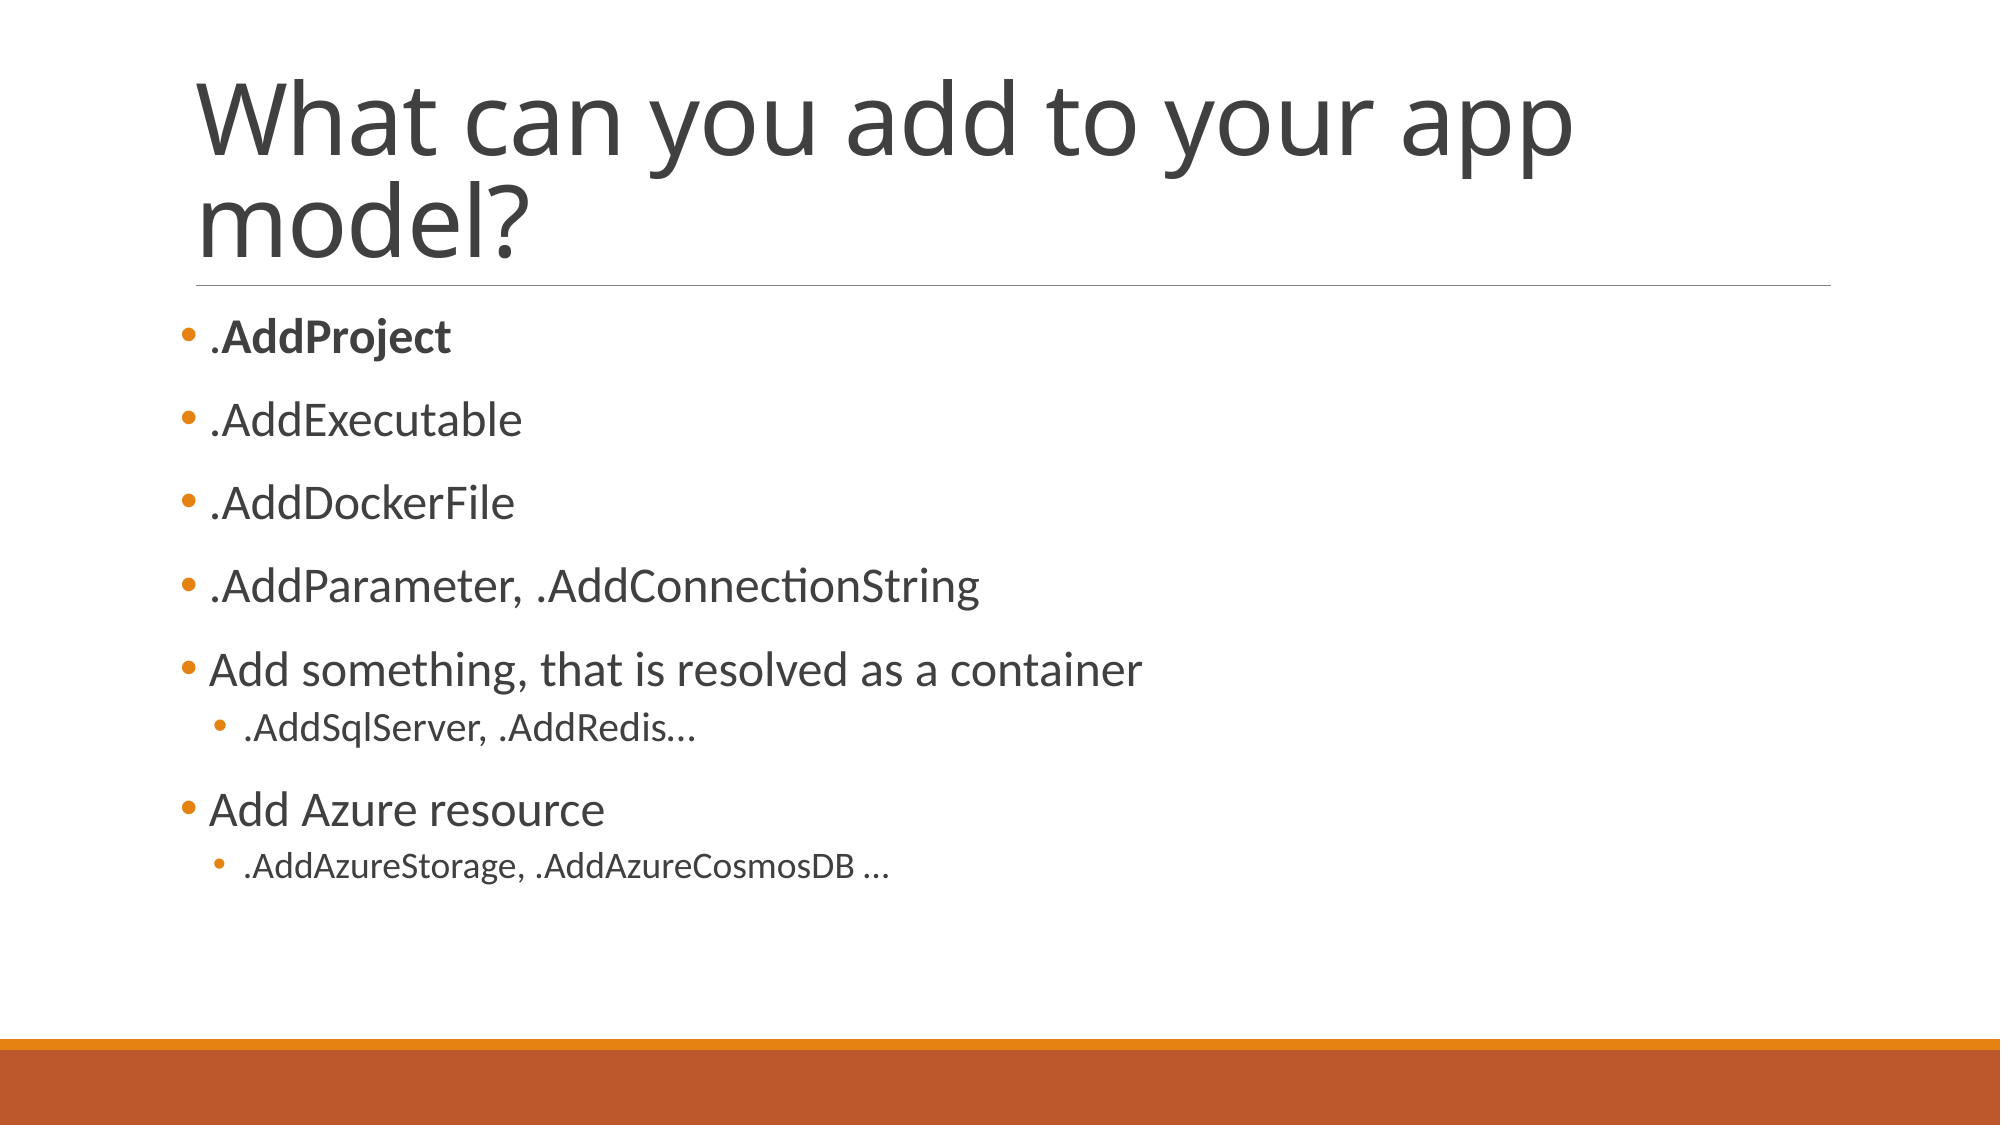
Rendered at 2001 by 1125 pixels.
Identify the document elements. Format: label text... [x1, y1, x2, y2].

title What can you add to your app model? [180, 47, 1830, 285]
list .AddProject .AddExecutable .AddDockerFile .AddParameter, .AddConnectionString Add something, that is resolved as a container .AddSqlServer, .AddRedis… Add Azure resource .AddAzureStorage, .AddAzureCosmosDB … [180, 302, 1830, 1031]
